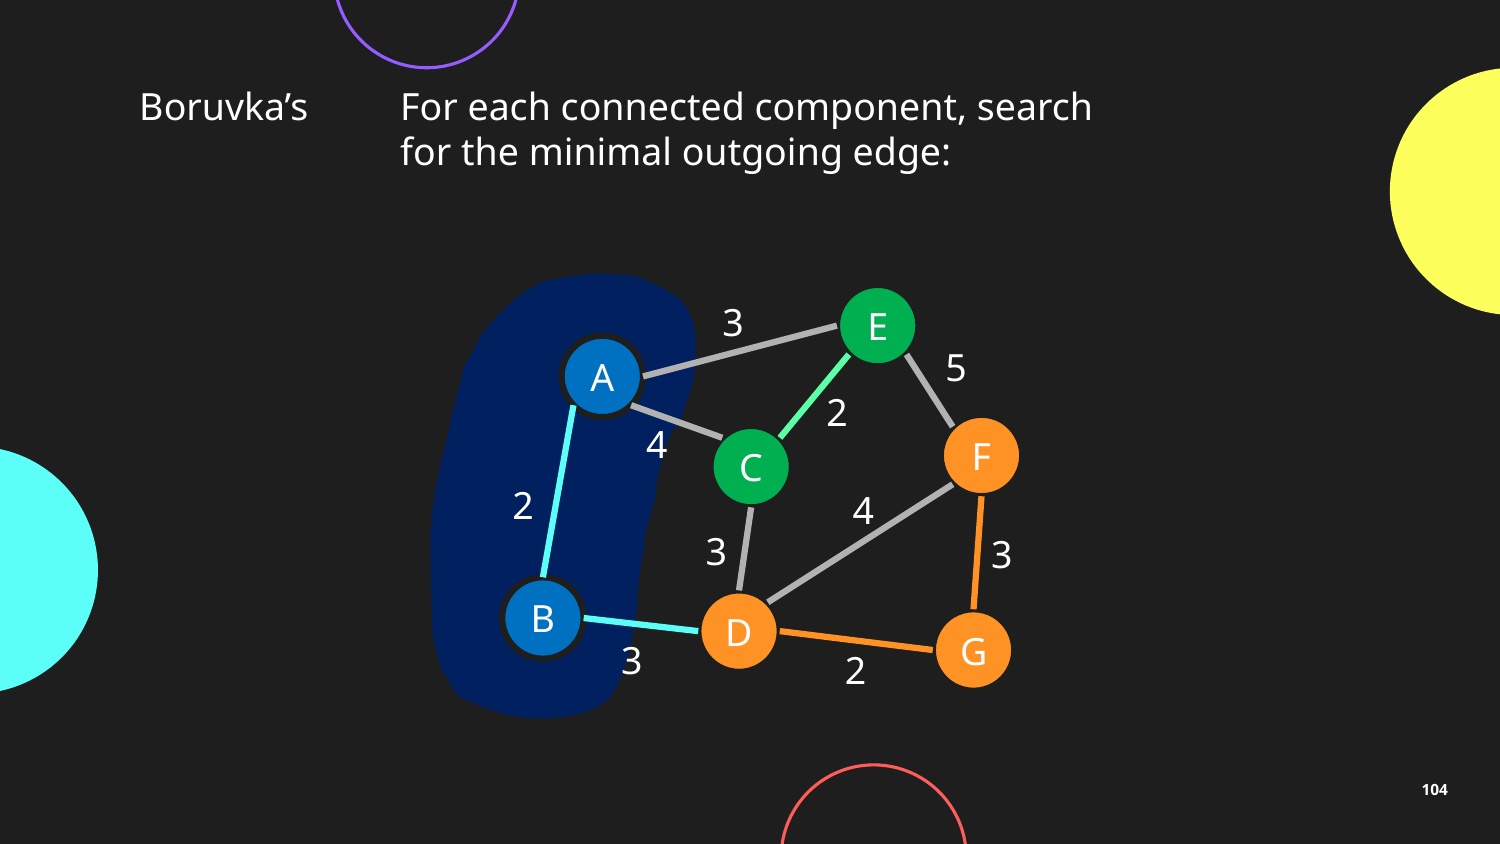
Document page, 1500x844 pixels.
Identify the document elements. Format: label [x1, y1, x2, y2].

text_box [124, 75, 324, 136]
text_box [385, 75, 1109, 181]
slide_number [1389, 764, 1480, 816]
text_box [428, 271, 1038, 721]
